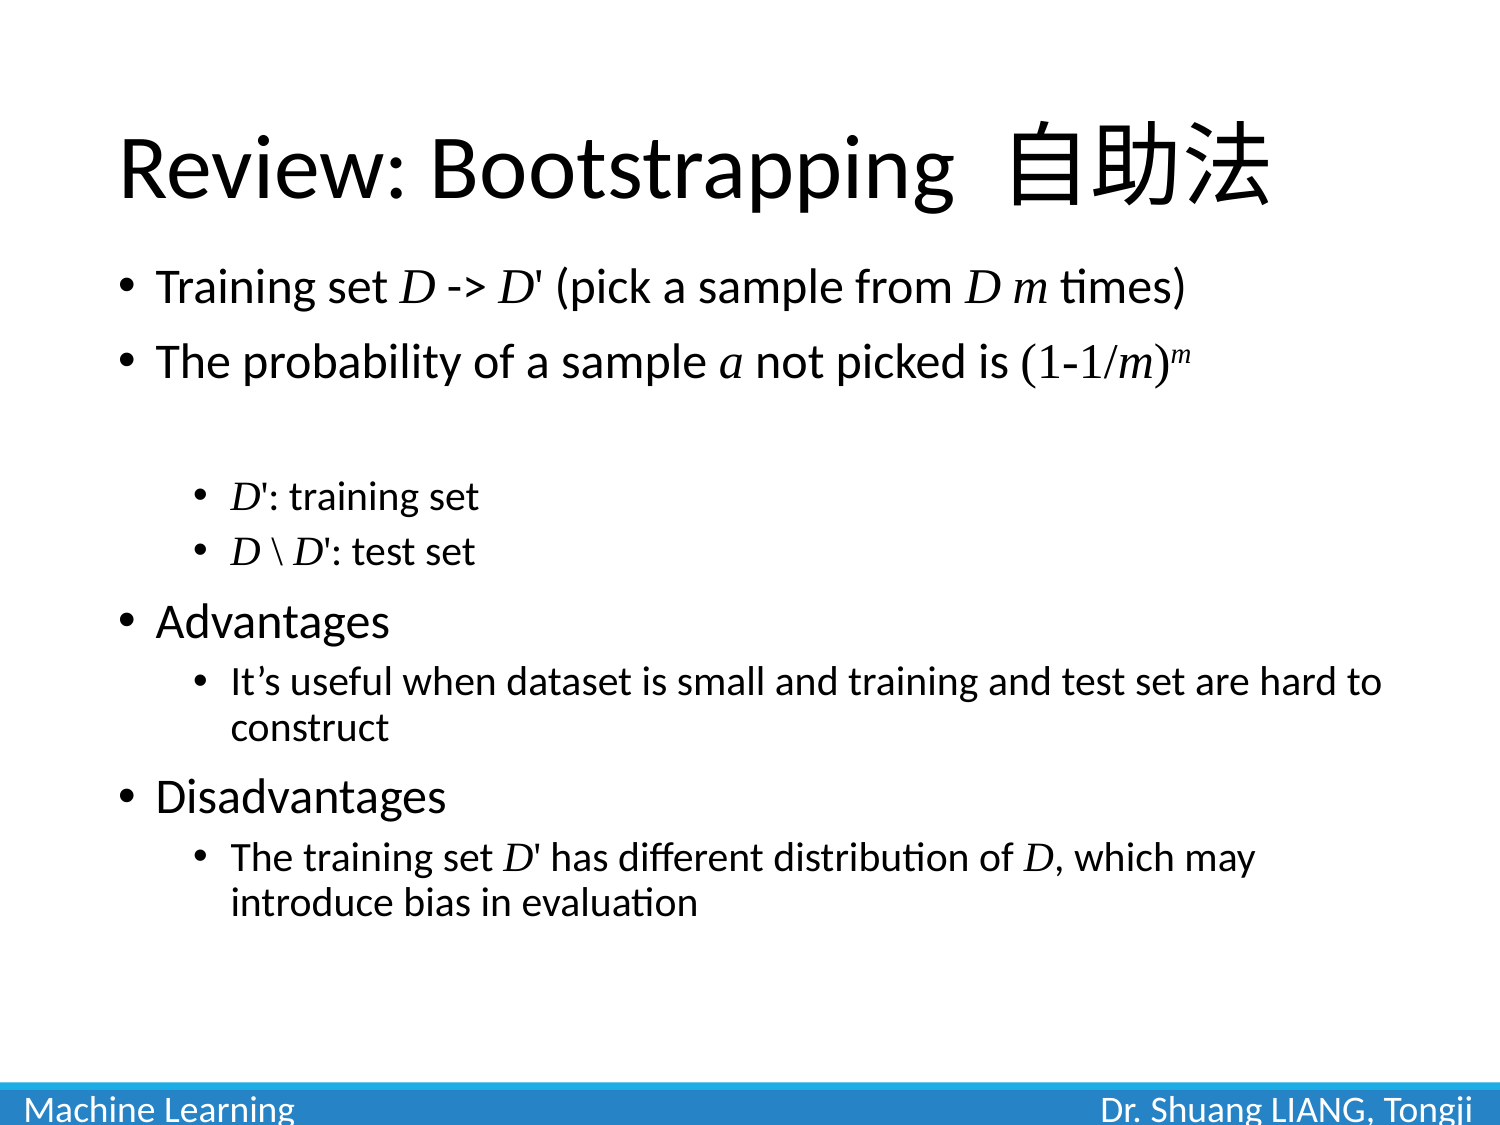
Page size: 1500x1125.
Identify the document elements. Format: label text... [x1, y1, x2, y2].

title Review: Bootstrapping 自助法 [103, 59, 1397, 278]
